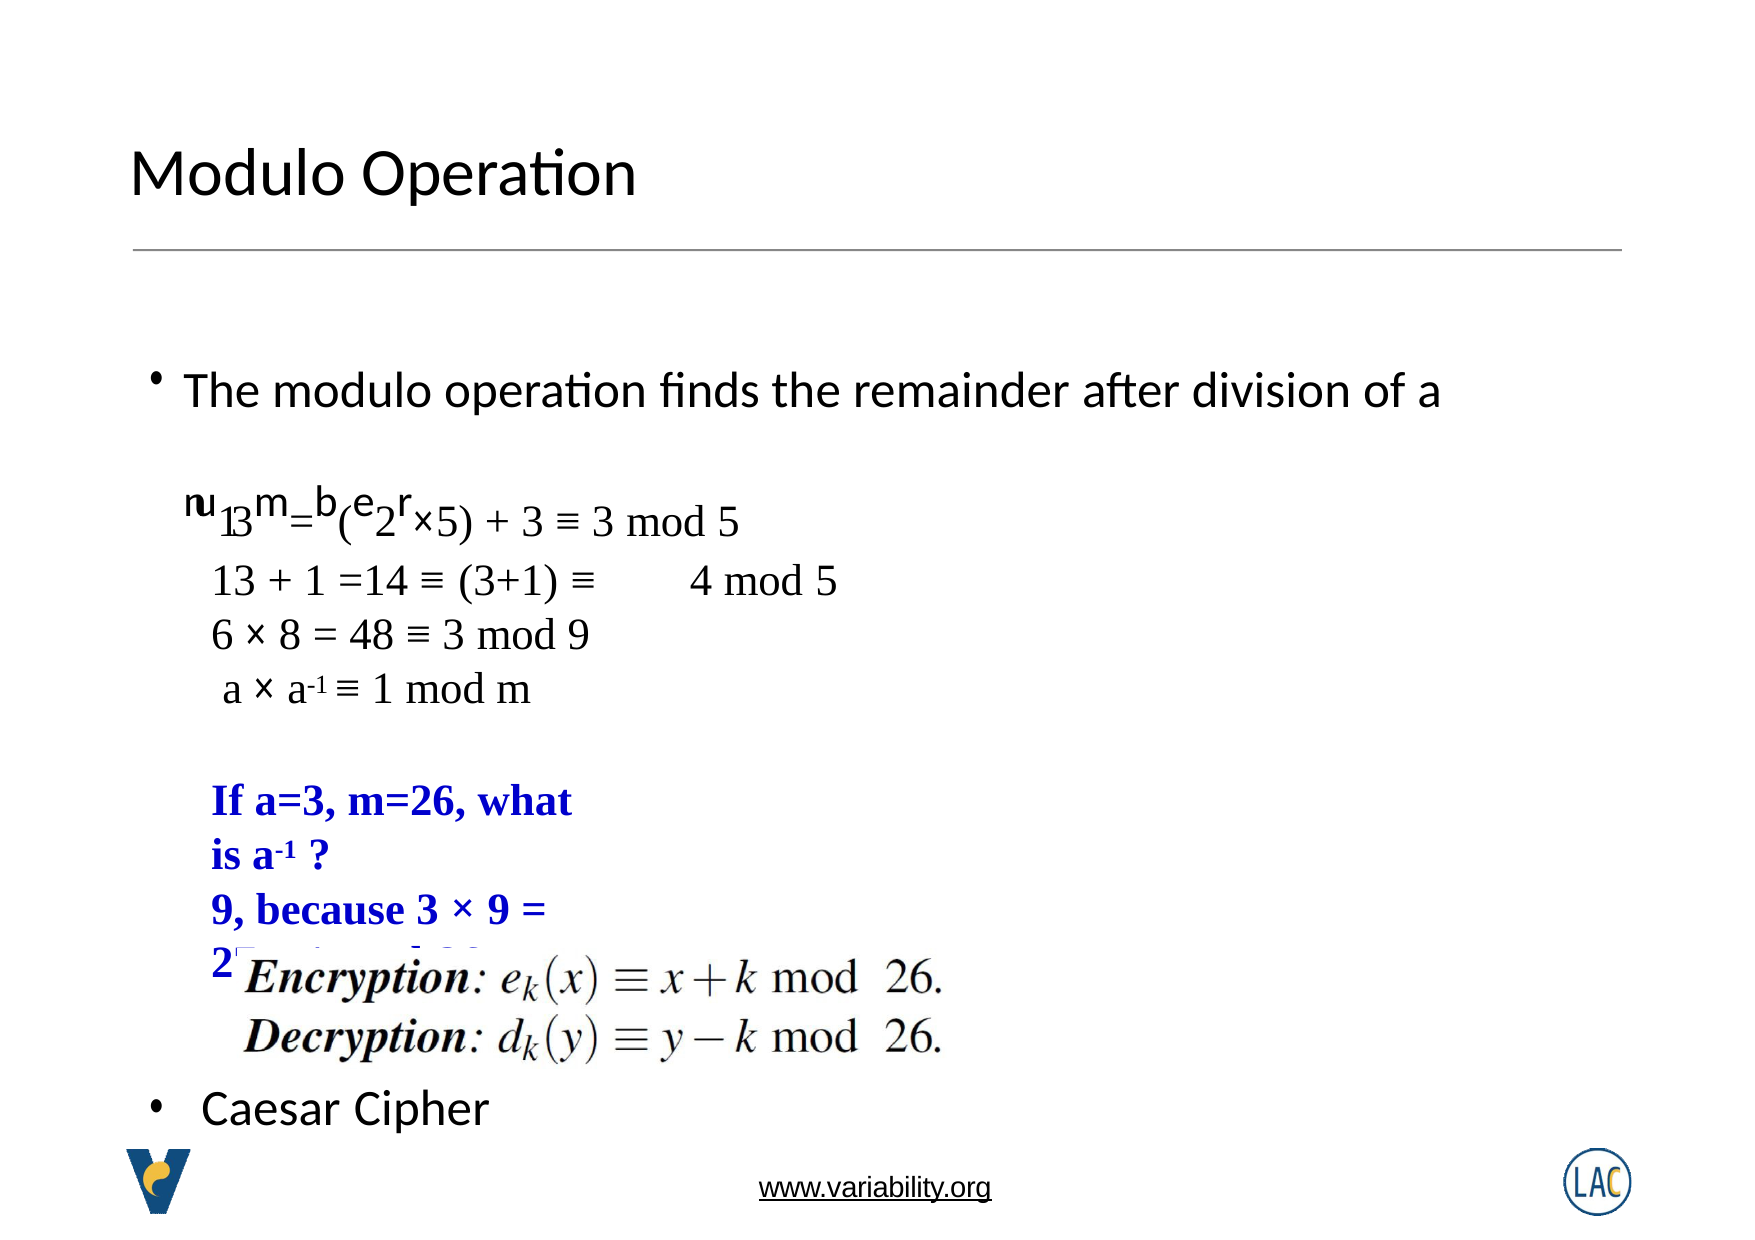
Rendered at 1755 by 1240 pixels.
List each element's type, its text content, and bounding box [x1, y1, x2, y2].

text_box www.variability.org [756, 1169, 998, 1204]
text_box [126, 1149, 191, 1214]
text_box [236, 948, 947, 1069]
text_box [1563, 1148, 1632, 1216]
title Modulo Operation [127, 125, 645, 335]
text_box The modulo operation finds the remainder after division of a nu13m=b(e2r× 5) + 3 ≡ 3 mod 5 13 + 1 =14 ≡ (3+1) ≡ 4 mod 5 6 × 8 = 48 ≡ 3 mod 9 a × a-1 ≡ 1 mod m If a=3, m=26, what is a-1 ? 9, because 3 × 9 = 27 ≡ 1 mod 26 Caesar Cipher [139, 292, 1491, 1136]
